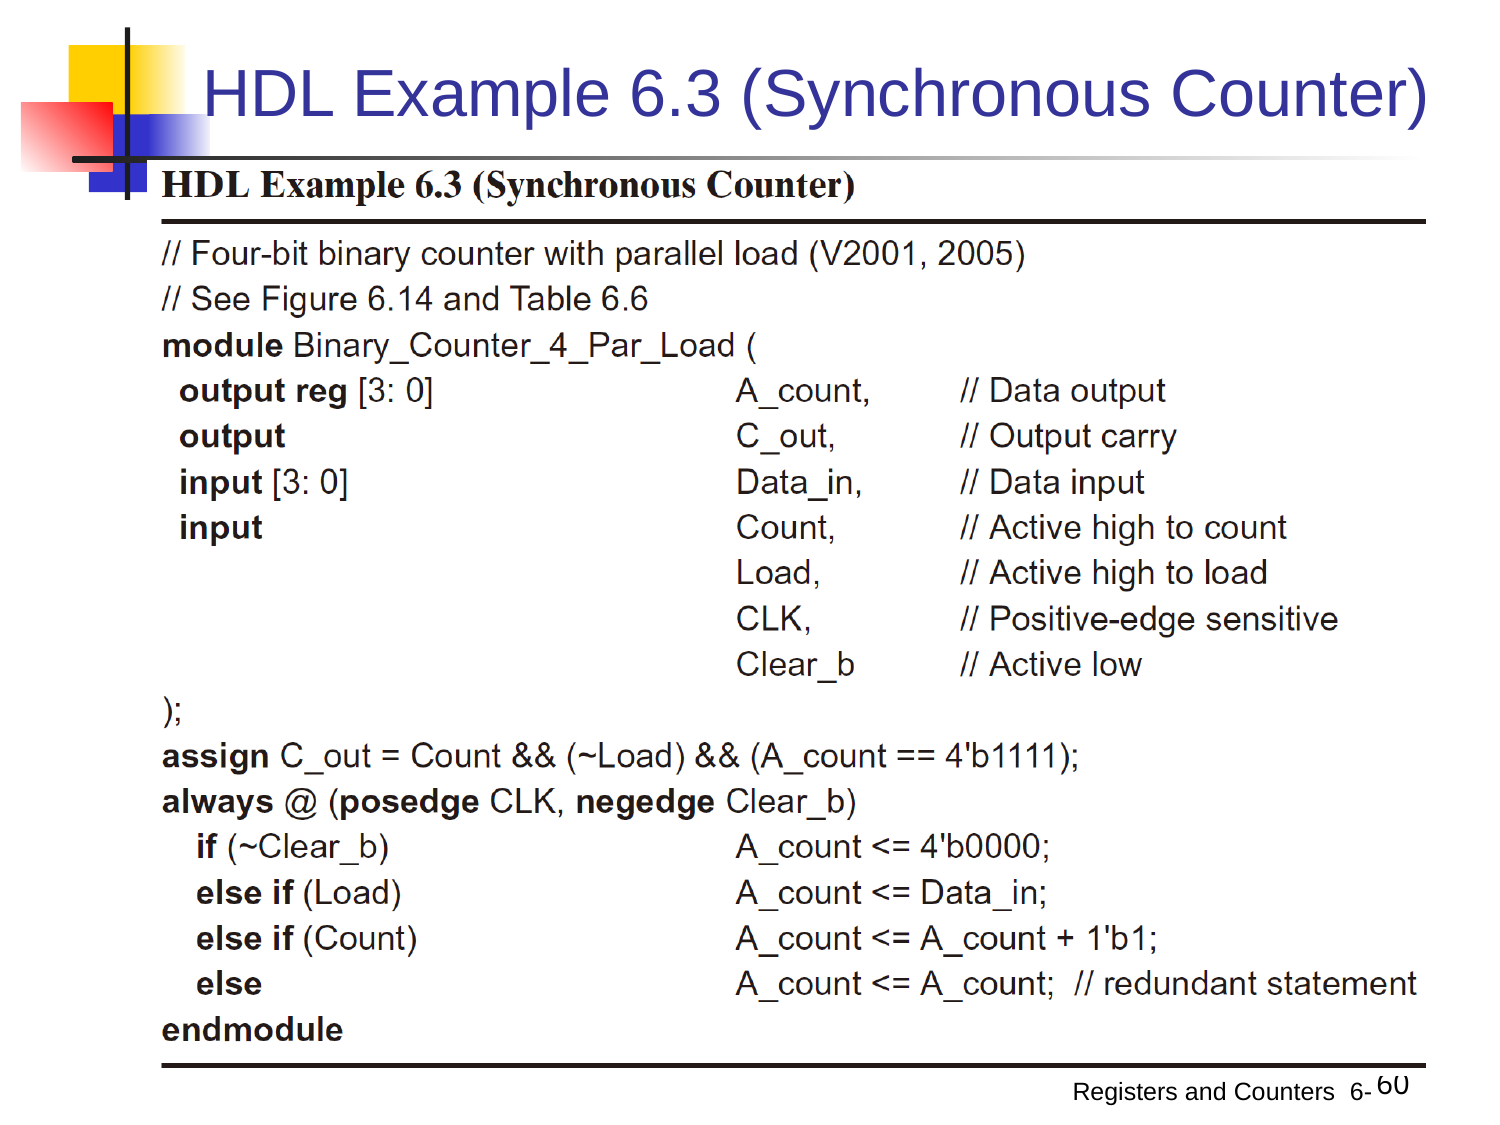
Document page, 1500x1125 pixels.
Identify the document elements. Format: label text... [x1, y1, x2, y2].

picture [147, 160, 1428, 1076]
slide_number 60 [1112, 1083, 1426, 1113]
text_box [168, 66, 1447, 165]
title HDL Example 6.3 (Synchronous Counter) [187, 38, 1466, 138]
